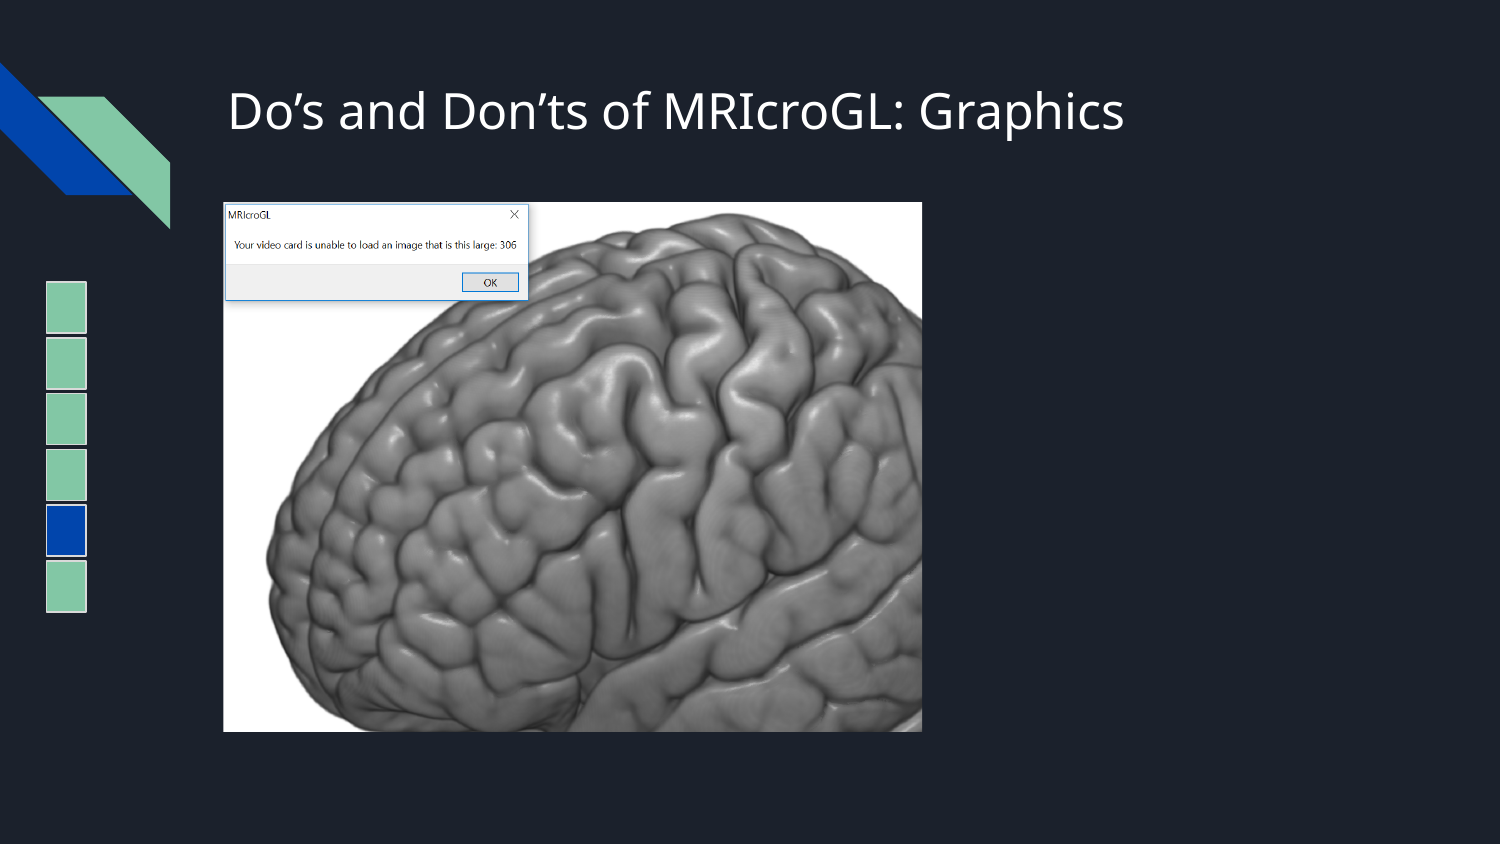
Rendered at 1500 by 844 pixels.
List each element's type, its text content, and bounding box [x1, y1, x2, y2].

text_box [46, 505, 87, 557]
text_box [46, 337, 87, 389]
title Do’s and Don’ts of MRIcroGL: Graphics [212, 64, 1368, 215]
text_box [46, 393, 87, 445]
text_box [46, 560, 87, 612]
text_box [46, 282, 87, 334]
text_box [46, 449, 87, 501]
picture [223, 202, 923, 732]
